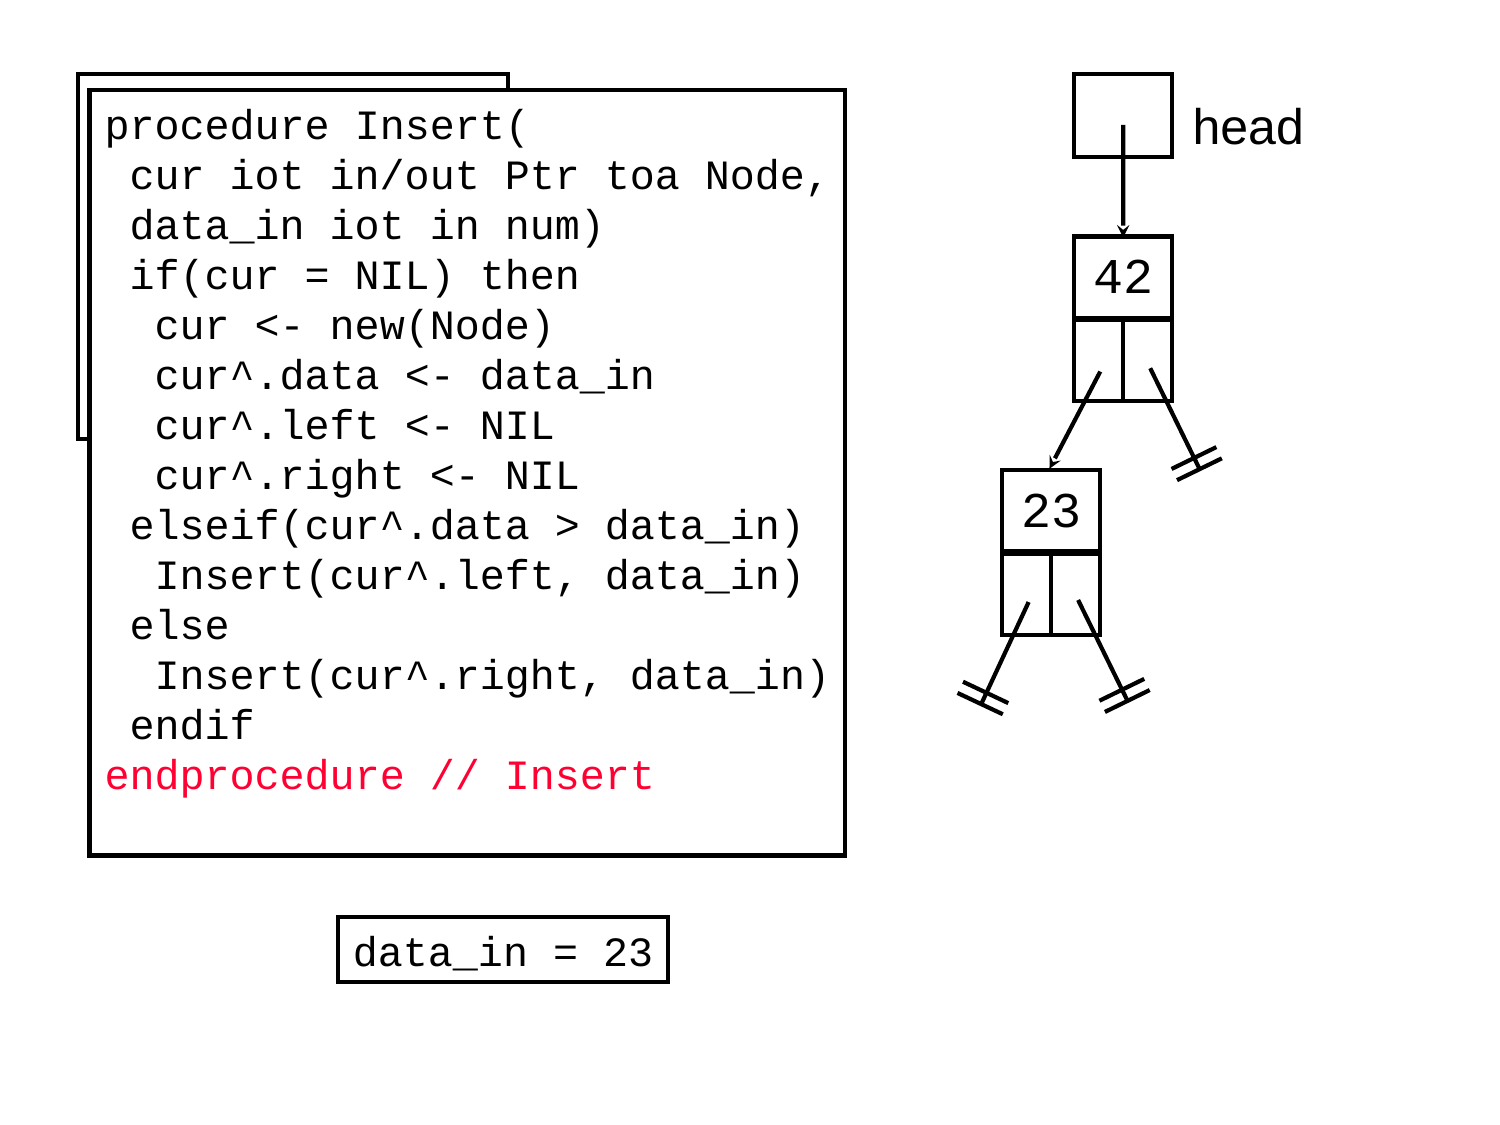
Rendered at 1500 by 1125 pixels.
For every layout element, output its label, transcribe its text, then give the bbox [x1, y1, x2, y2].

text_box [1049, 454, 1061, 469]
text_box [1073, 317, 1173, 402]
text_box 42 [1073, 236, 1173, 316]
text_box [1001, 551, 1101, 636]
text_box [1117, 225, 1130, 236]
text_box procedure Insert( cur iot in/out Ptr toa Node, data_in iot in num) if(cur = NIL) then cur <- new(Node) cur^.data <- data_in cur^.left <- NIL cur^.right <- NIL elseif(cur^.data > data_in) Insert(cur^.left, data_in) else Insert(cur^.right, data_in) endif endprocedure // Insert [89, 90, 845, 856]
text_box [1073, 73, 1173, 158]
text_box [1077, 599, 1150, 713]
text_box head [1177, 87, 1320, 163]
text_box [1150, 367, 1223, 481]
text_box data_in = 23 [337, 917, 669, 983]
text_box 23 [1001, 470, 1101, 549]
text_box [957, 601, 1029, 715]
text_box . . Insert(head, 23) Insert(head, 35) Insert(head, 47) . . [77, 73, 509, 440]
